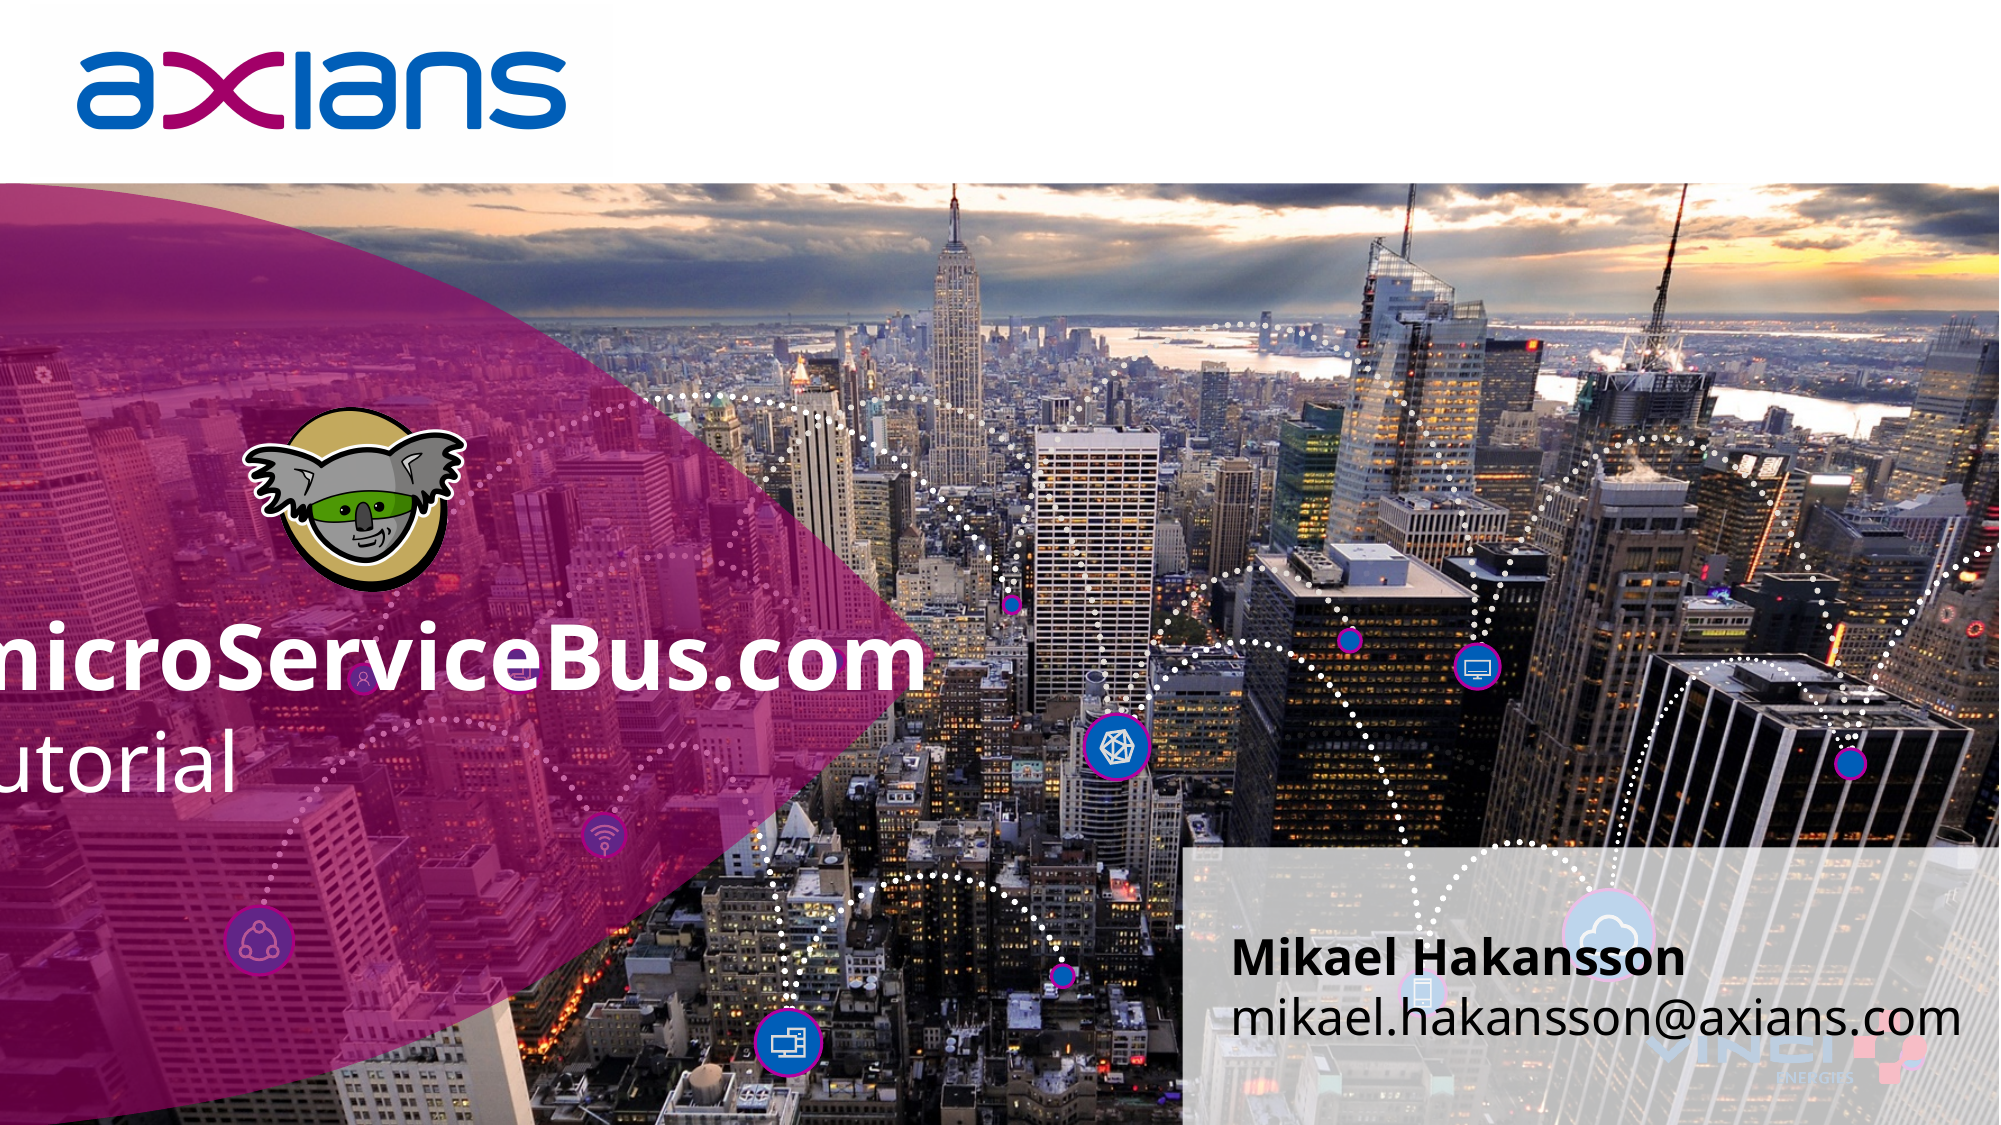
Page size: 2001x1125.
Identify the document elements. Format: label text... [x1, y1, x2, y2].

picture [42, 184, 1999, 1125]
text_box microServiceBus.com tutorial [0, 591, 947, 817]
picture [241, 407, 467, 592]
picture [30, 4, 613, 177]
text_box Mikael Hakansson mikael.hakansson@axians.com [1215, 917, 1979, 1053]
text_box [1182, 847, 2000, 1125]
